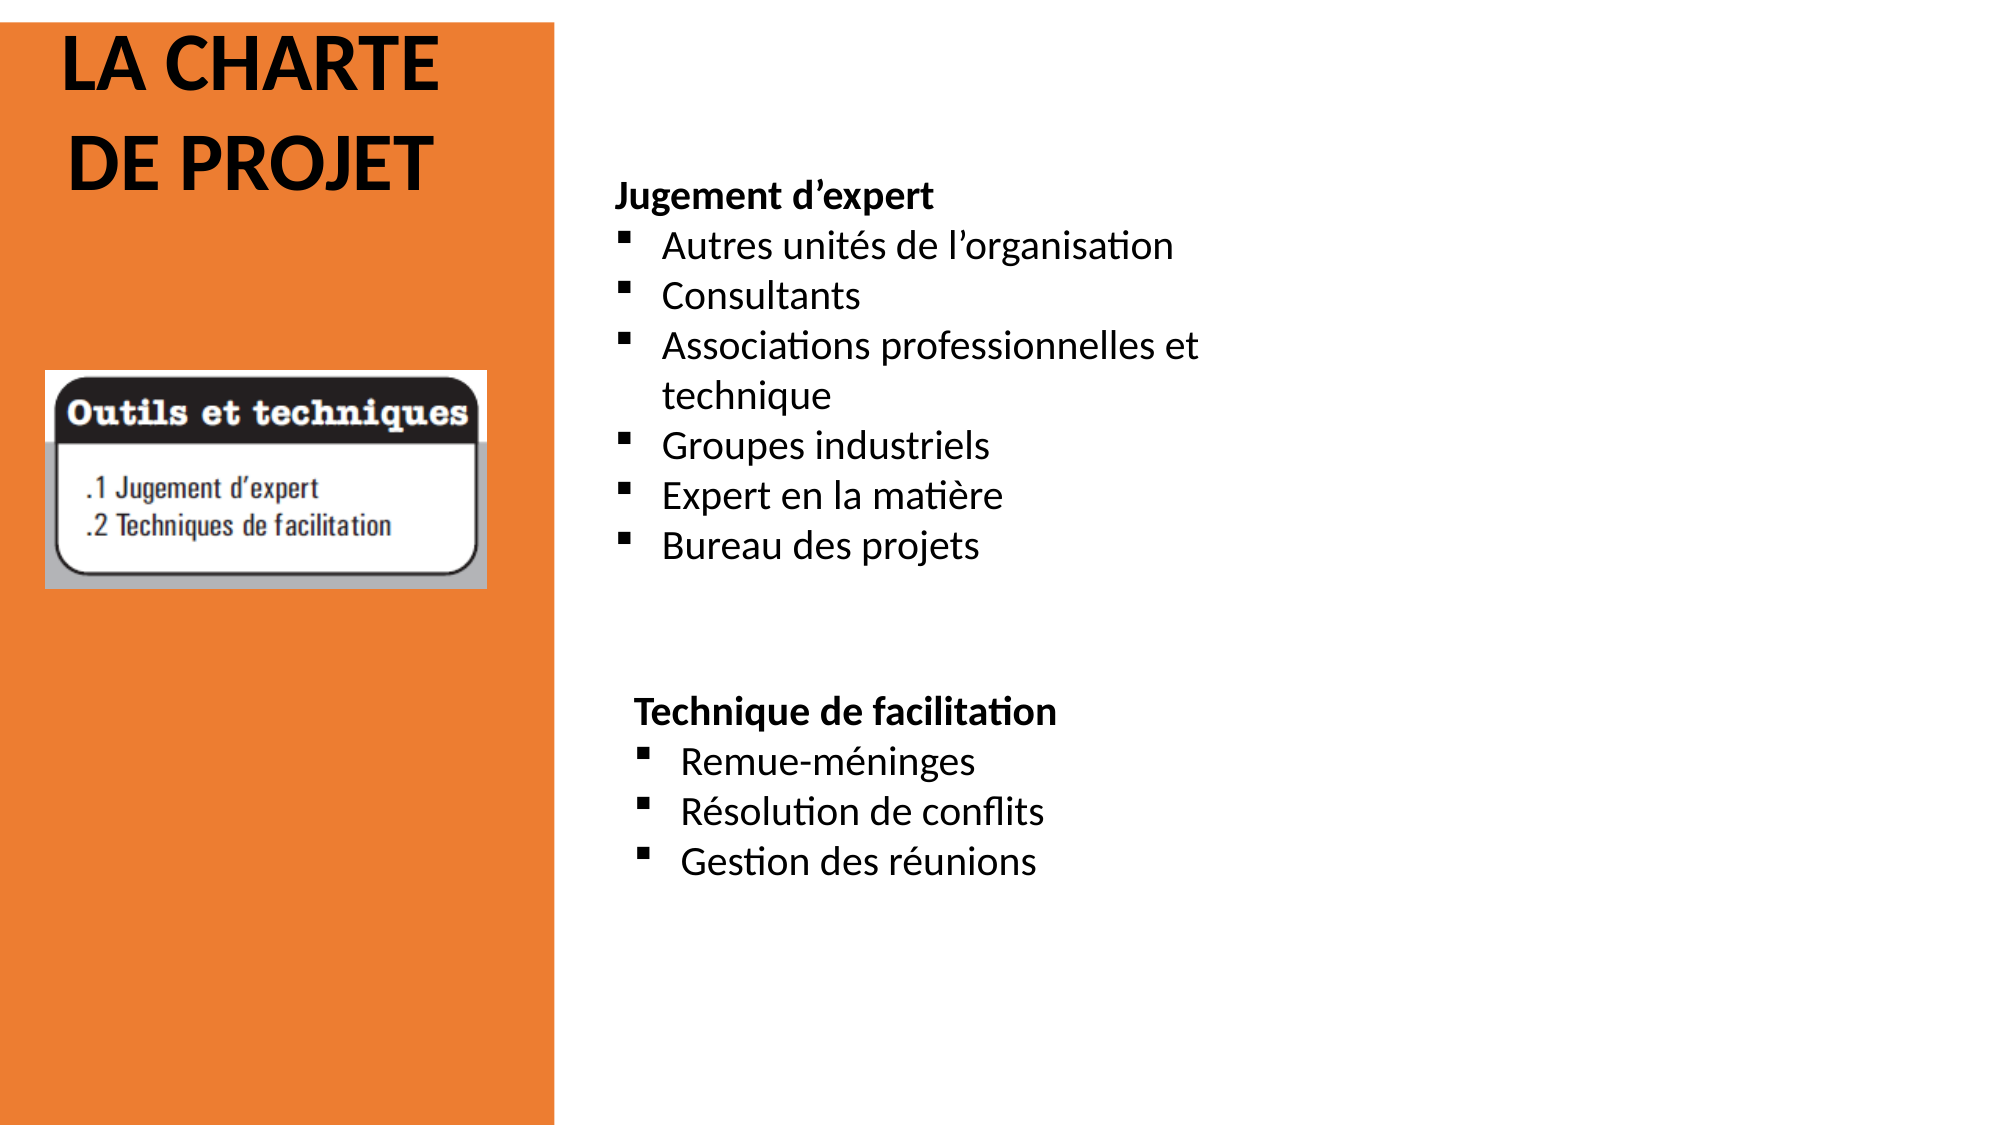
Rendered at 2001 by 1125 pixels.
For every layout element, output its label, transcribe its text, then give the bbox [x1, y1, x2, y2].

text_box Technique de facilitation Remue-méninges Résolution de conflits Gestion des réunions [618, 676, 1373, 992]
picture [45, 370, 487, 589]
text_box Jugement d’expert Autres unités de l’organisation Consultants Associations professionnelles et technique Groupes industriels Expert en la matière Bureau des projets [600, 160, 1354, 576]
text_box LA CHARTE DE PROJET [0, 0, 503, 215]
text_box [0, 22, 555, 1125]
